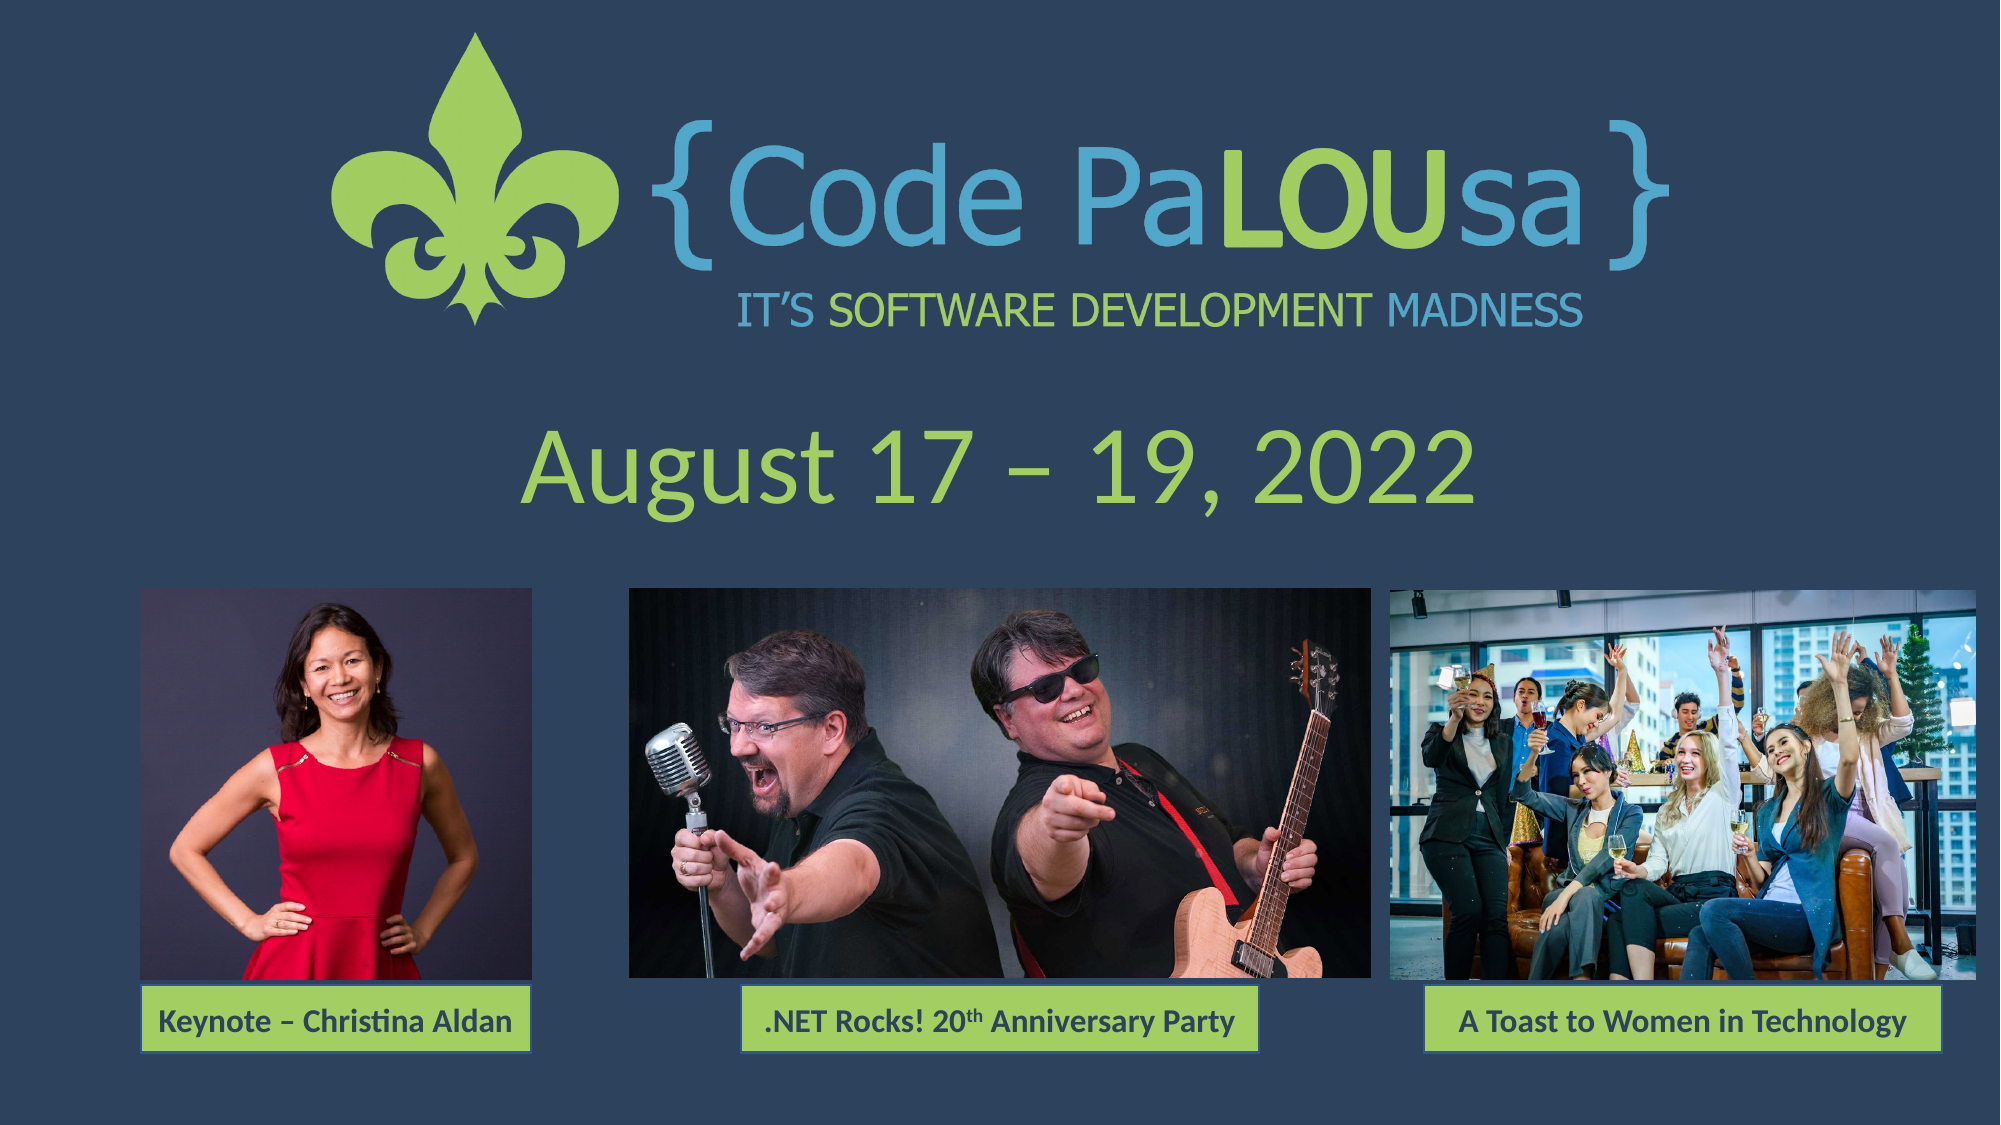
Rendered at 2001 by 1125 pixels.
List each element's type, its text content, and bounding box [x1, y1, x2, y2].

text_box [629, 588, 1371, 1053]
text_box August 17 – 19, 2022 [505, 383, 1495, 534]
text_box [140, 588, 532, 1053]
picture [300, 0, 1700, 363]
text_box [1390, 590, 1976, 1053]
